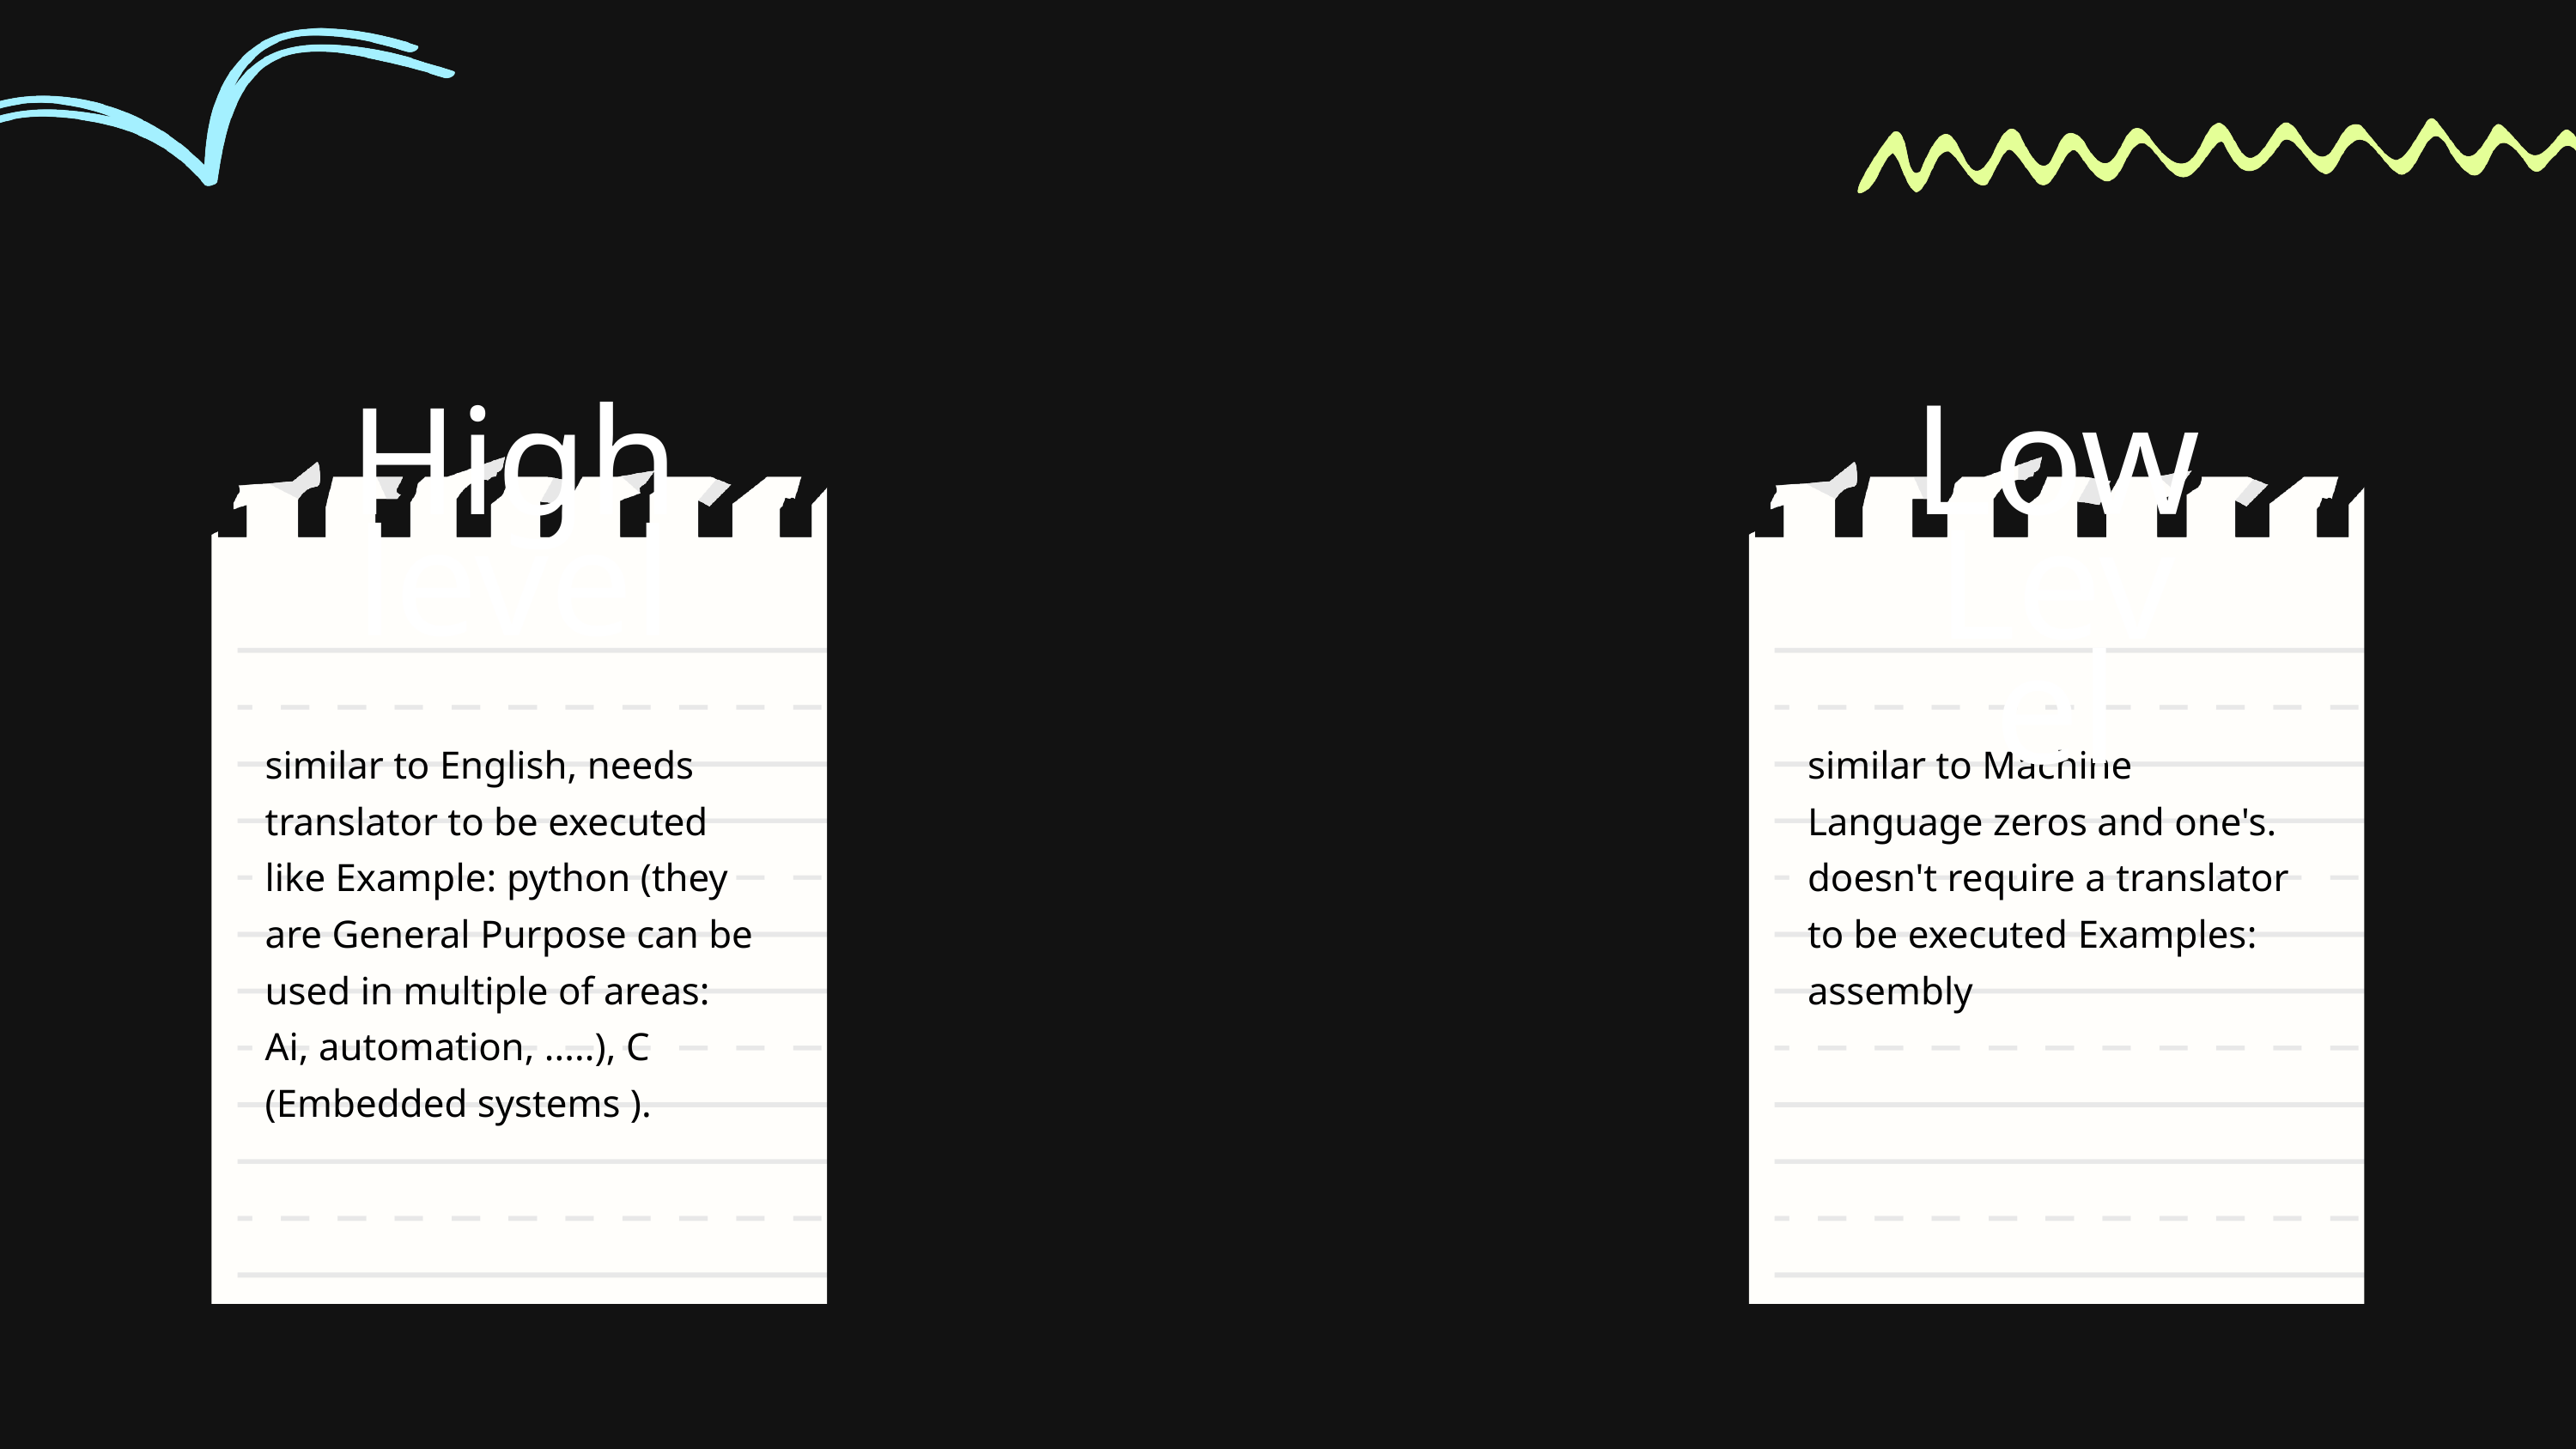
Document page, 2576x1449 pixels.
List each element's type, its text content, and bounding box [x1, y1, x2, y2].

text_box [0, 27, 457, 273]
text_box similar to Machine Language zeros and one's. doesn't require a translator to be executed Examples: assembly [1807, 730, 2306, 1012]
text_box [211, 456, 828, 1304]
text_box [1839, 65, 2576, 224]
text_box High level [315, 422, 713, 666]
text_box similar to English, needs translator to be executed like Example: python (they are General Purpose can be used in multiple of areas: Ai, automation, .....), C (Embedded systems ). [264, 730, 763, 1125]
text_box [1748, 456, 2365, 1304]
text_box Low Level [1898, 420, 2215, 795]
